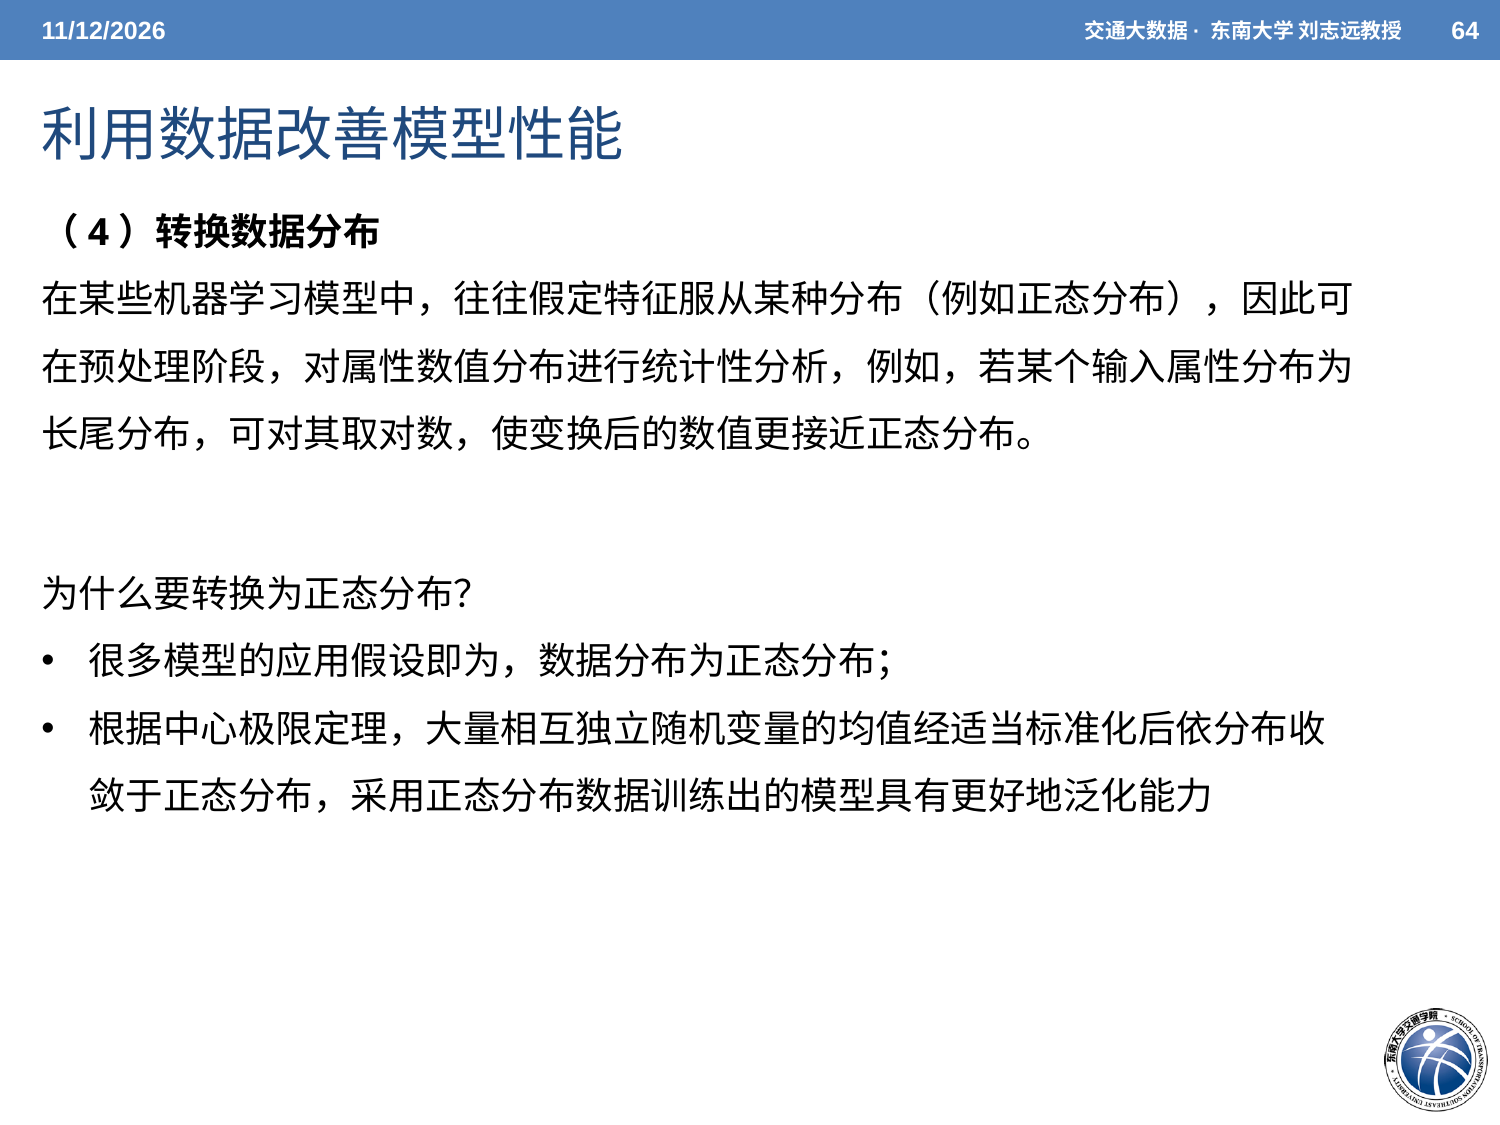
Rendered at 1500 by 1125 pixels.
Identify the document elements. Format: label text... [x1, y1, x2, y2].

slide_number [26, 2, 502, 58]
title 利用数据改善模型性能 [26, 72, 1377, 177]
text_box 为什么要转换为正态分布？ 很多模型的应用假设即为，数据分布为正态分布； 根据中心极限定理，大量相互独立随机变量的均值经适当标准化后依分布收敛于正态分布，采用正态分布数据训练出的模型具有更好地泛化能力 [26, 562, 1355, 825]
footer 交通大数据· 东南大学 刘志远教授 [624, 2, 1418, 58]
picture [1384, 1008, 1489, 1112]
slide_number 64 [1436, 2, 1500, 58]
text_box （4）转换数据分布 在某些机器学习模型中，往往假定特征服从某种分布（例如正态分布），因此可在预处理阶段，对属性数值分布进行统计性分析，例如，若某个输入属性分布为长尾分布，可对其取对数，使变换后的数值更接近正态分布。 [26, 177, 1400, 463]
